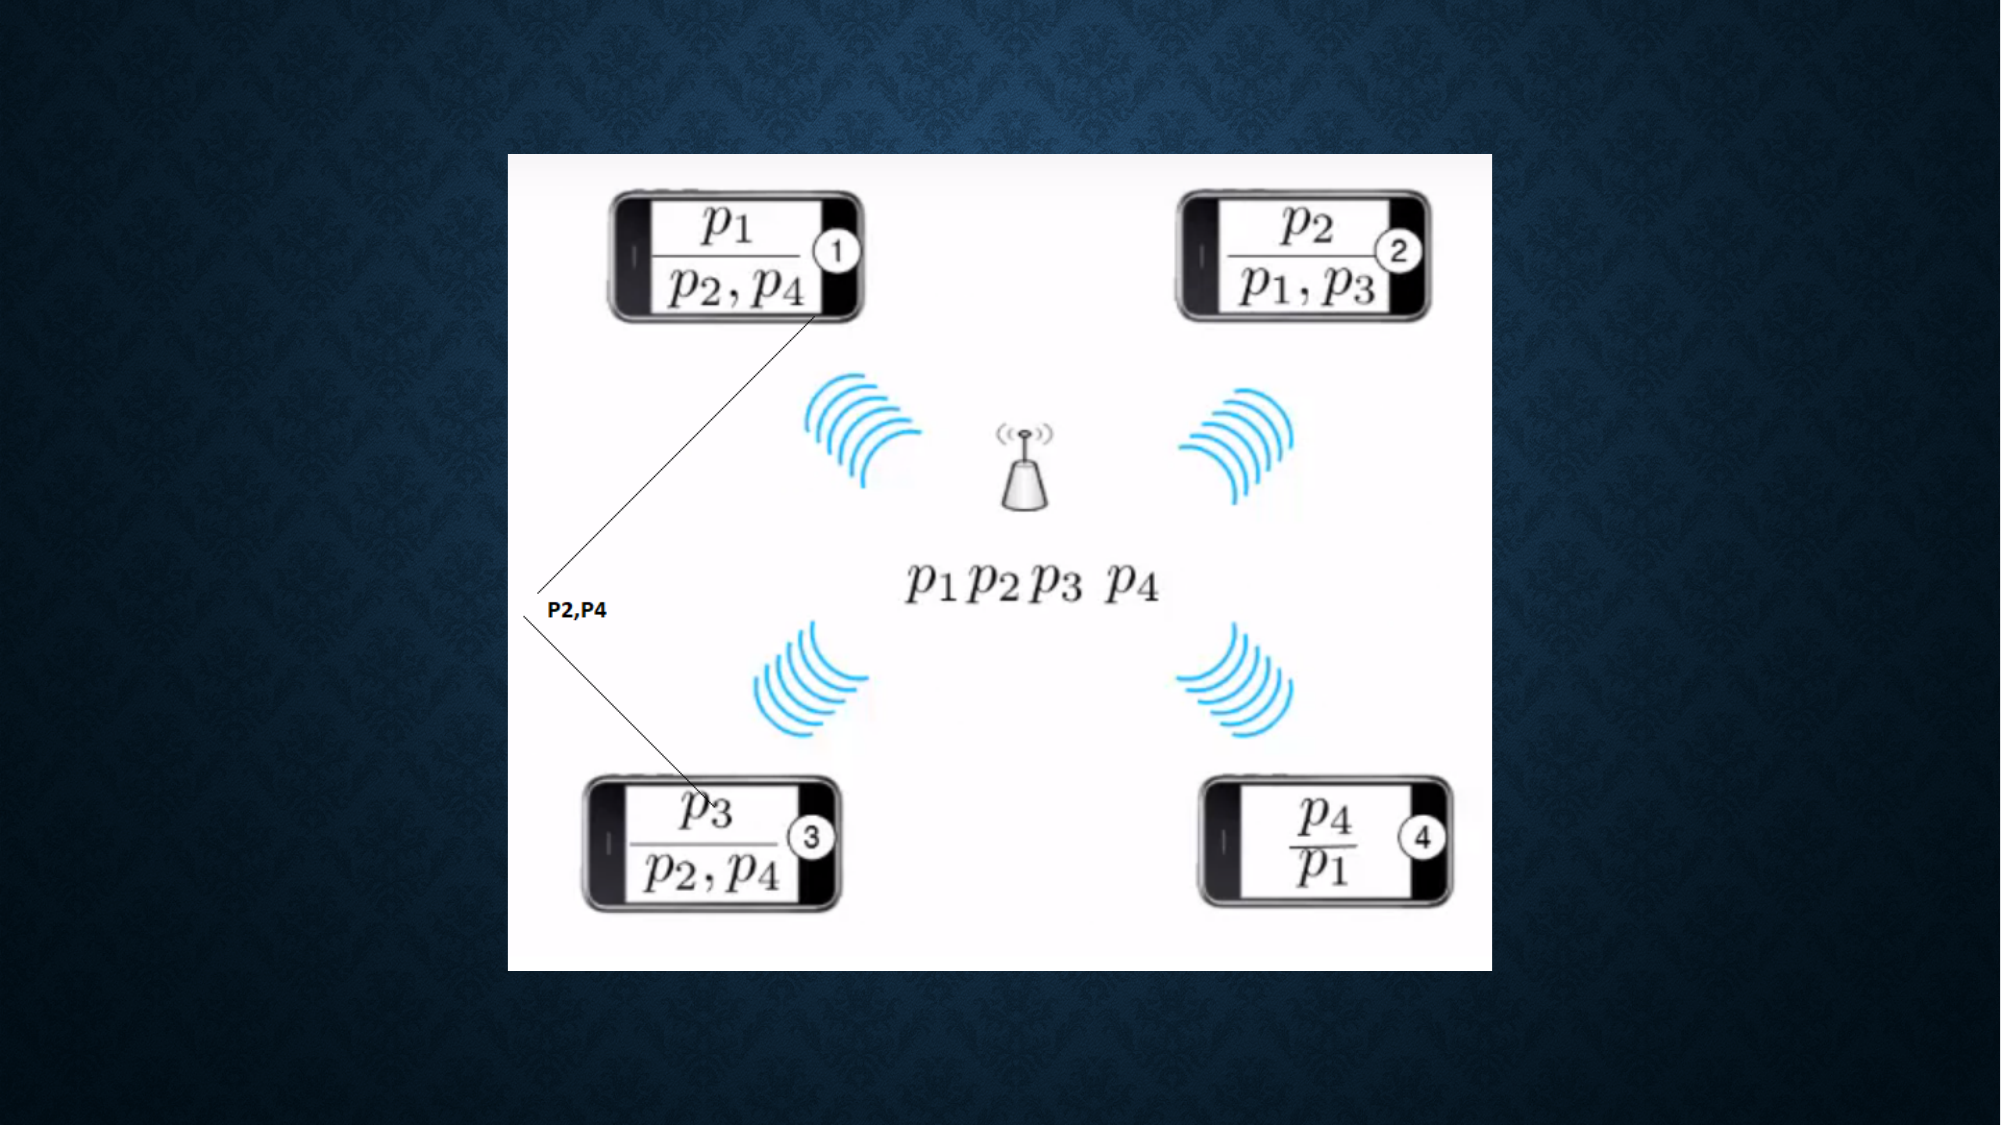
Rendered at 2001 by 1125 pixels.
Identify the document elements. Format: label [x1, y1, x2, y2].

list [507, 153, 1493, 971]
